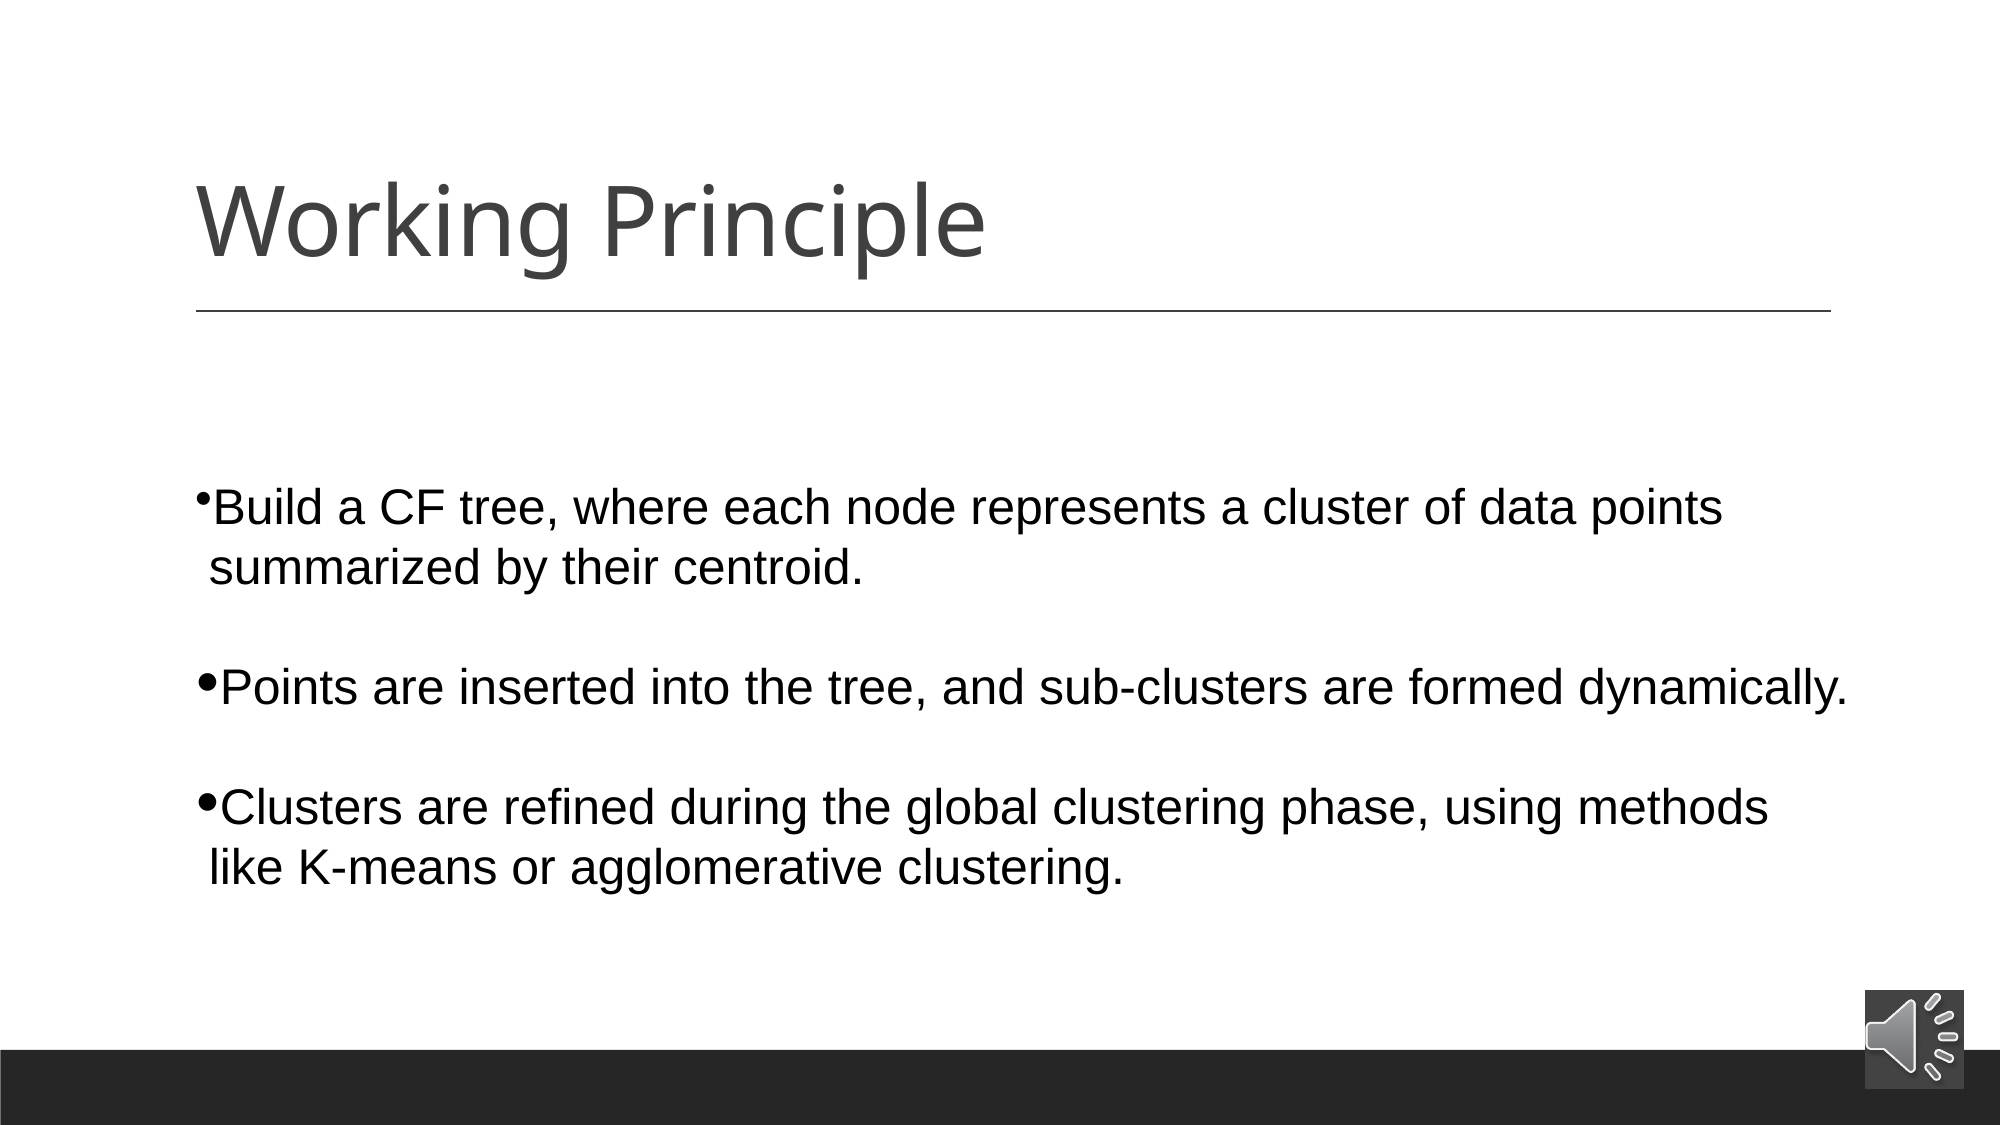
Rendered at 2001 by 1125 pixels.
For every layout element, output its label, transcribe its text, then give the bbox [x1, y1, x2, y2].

list Build a CF tree, where each node represents a cluster of data points summarized by their centroid. Points are inserted into the tree, and sub-clusters are formed dynamically. Clusters are refined during the global clustering phase, using methods like K-means or agglomerative clustering. [179, 327, 1875, 981]
picture [1864, 989, 1966, 1091]
title Working Principle [180, 47, 1830, 285]
